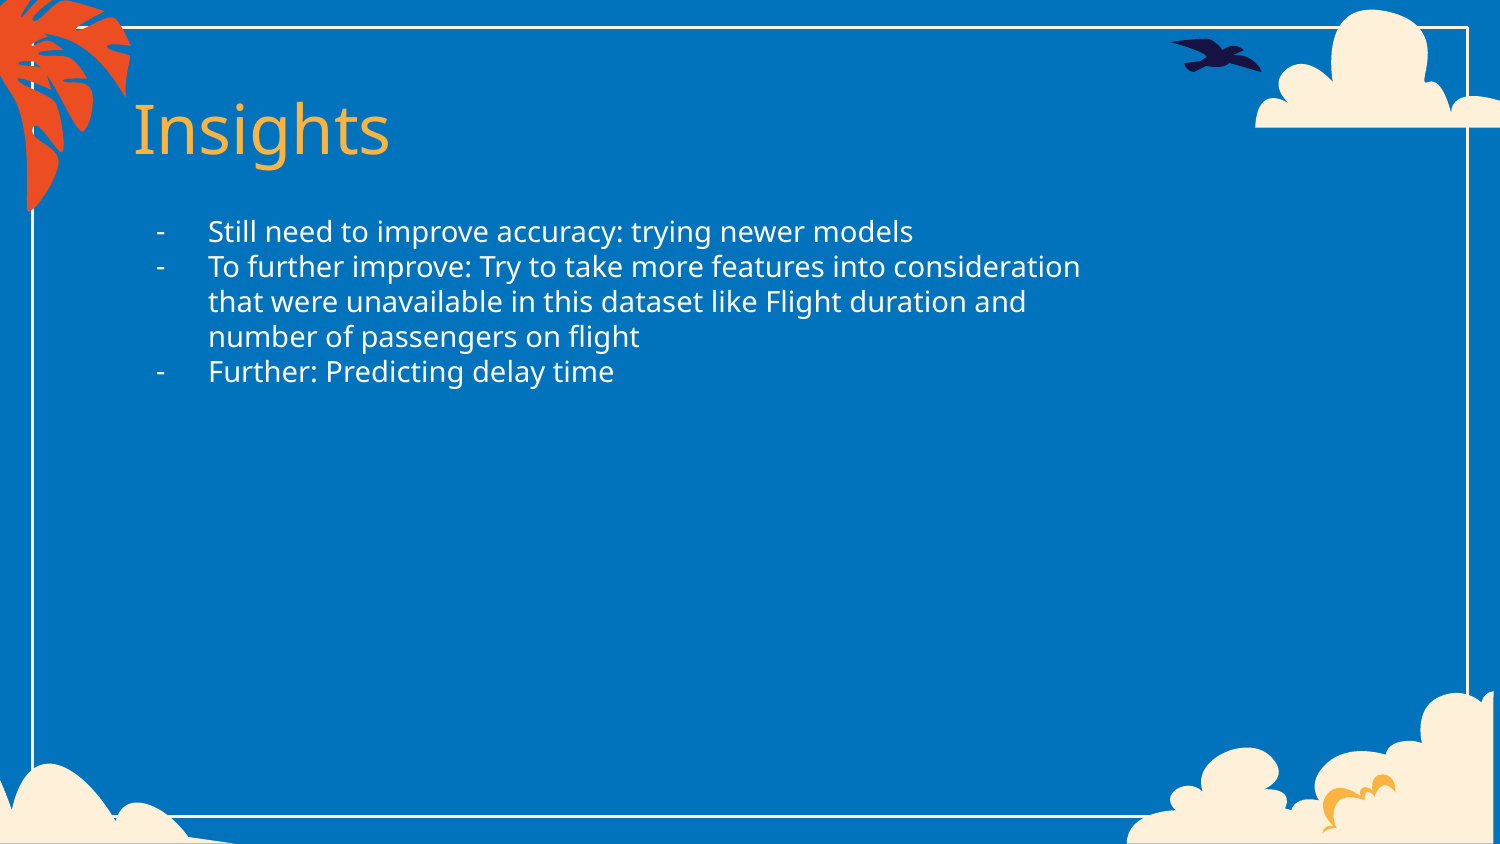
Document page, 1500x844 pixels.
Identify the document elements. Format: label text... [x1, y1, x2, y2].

list Still need to improve accuracy: trying newer models To further improve: Try to take more features into consideration that were unavailable in this dataset like Flight duration and number of passengers on flight Further: Predicting delay time [118, 211, 1156, 390]
title Insights [118, 87, 1382, 167]
